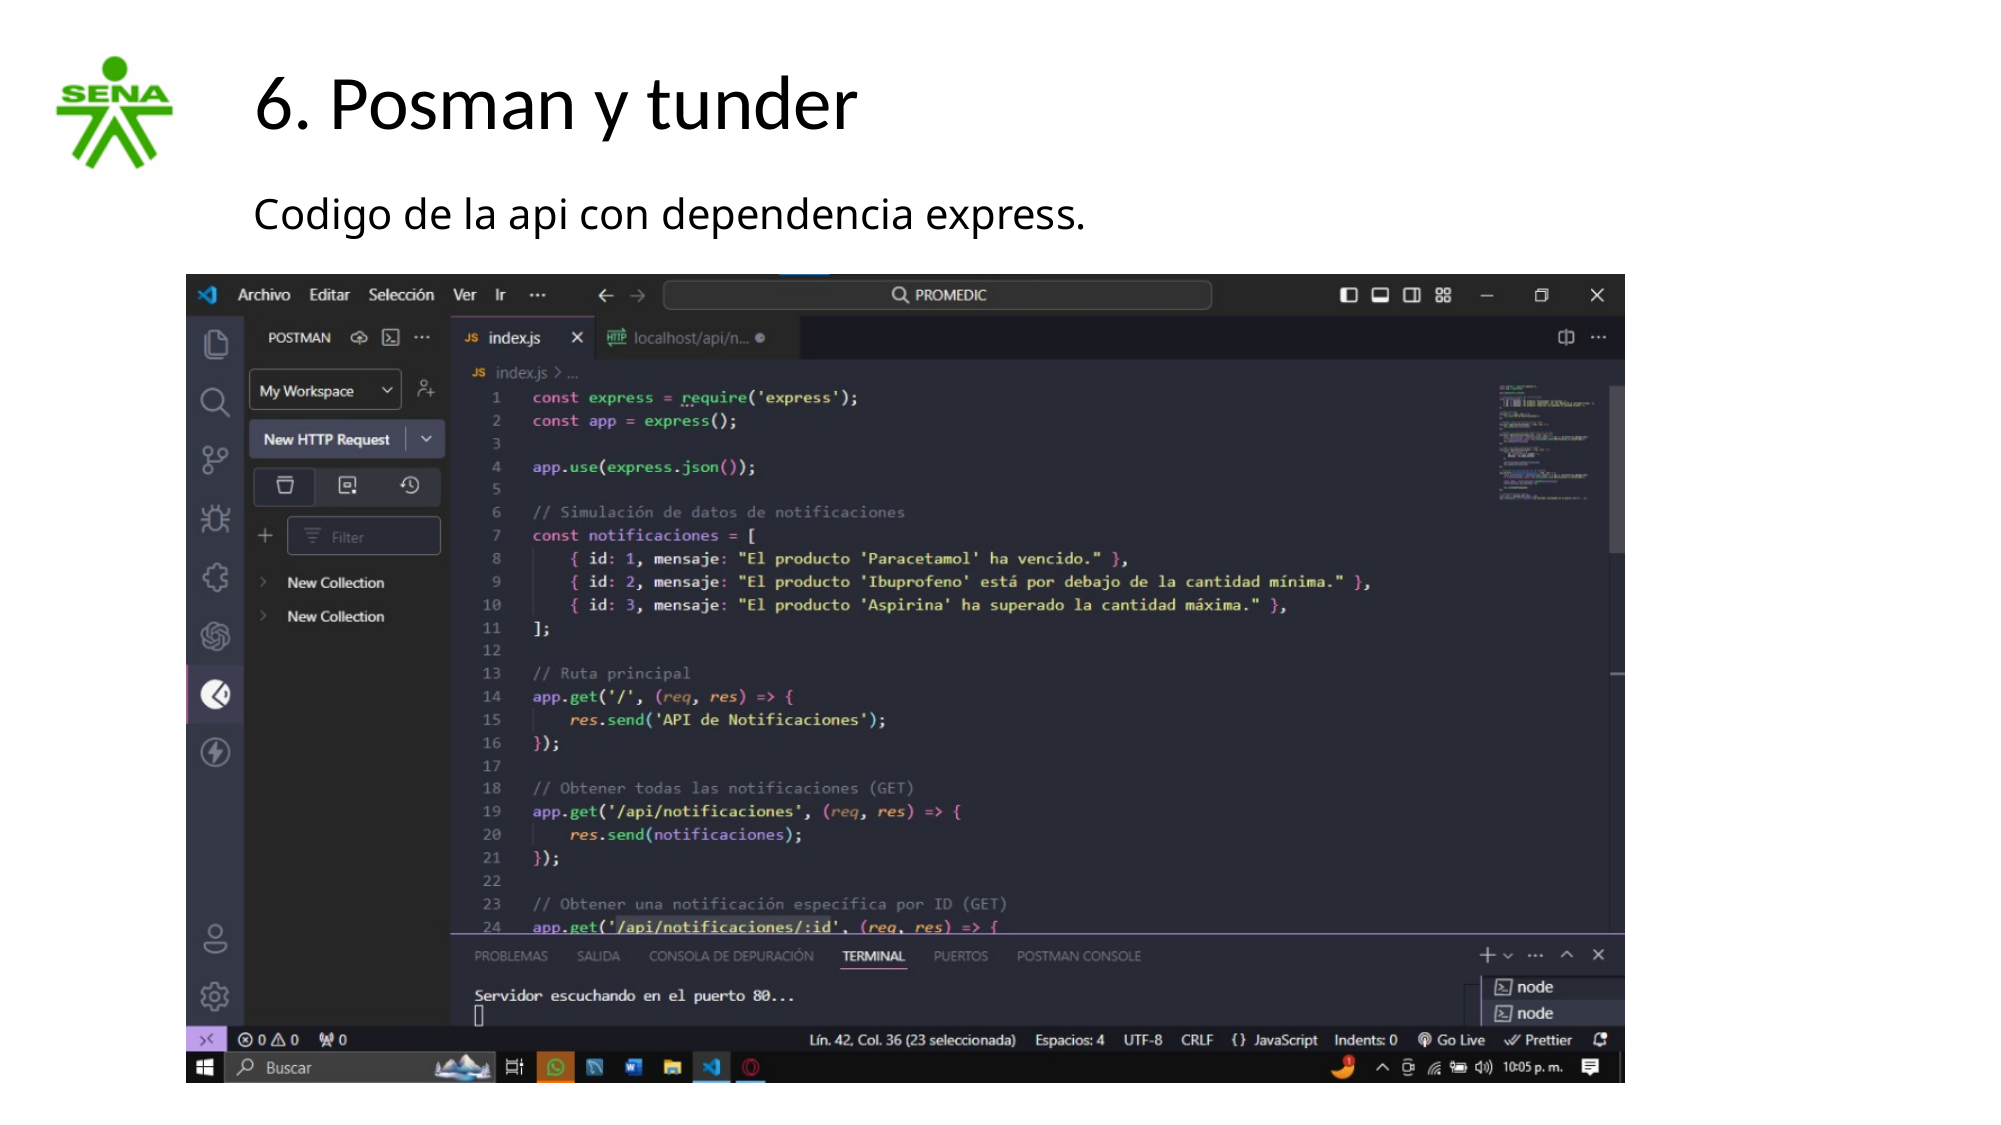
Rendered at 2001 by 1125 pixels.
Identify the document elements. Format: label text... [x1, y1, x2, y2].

picture [186, 274, 1625, 1083]
text_box Codigo de la api con dependencia express. [239, 180, 1410, 274]
text_box 6. Posman y tunder [239, 55, 1034, 180]
picture [43, 52, 187, 181]
